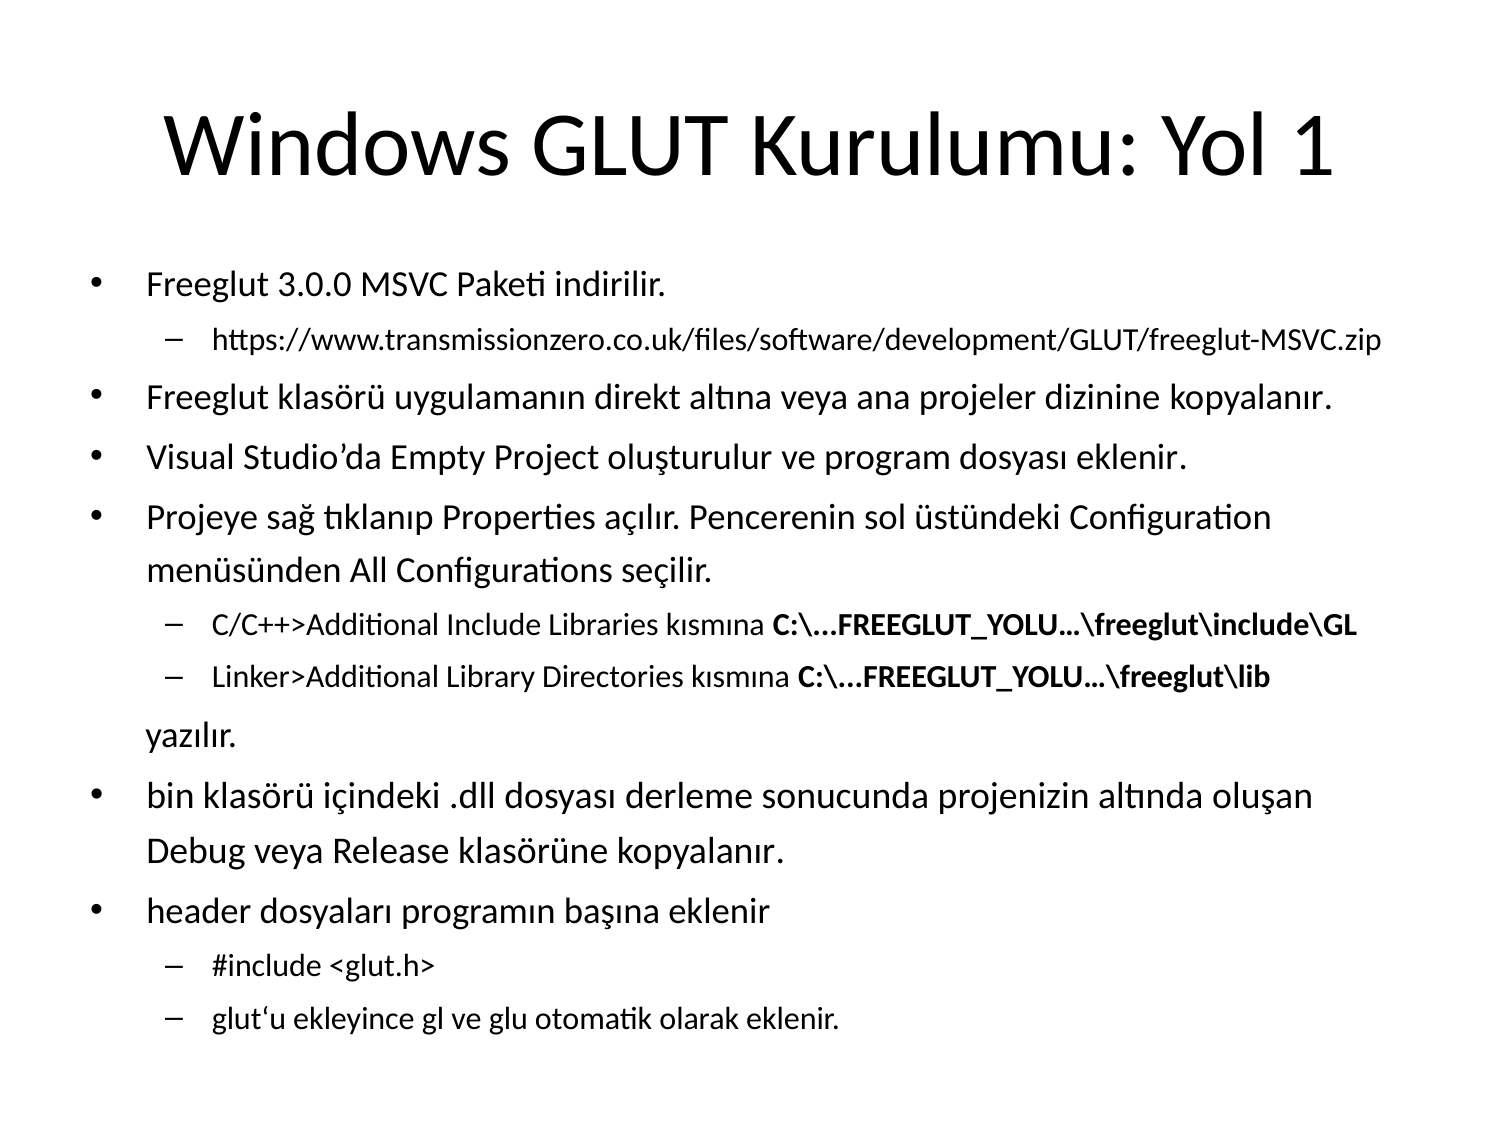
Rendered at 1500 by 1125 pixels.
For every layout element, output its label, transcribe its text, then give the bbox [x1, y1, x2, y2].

list Freeglut 3.0.0 MSVC Paketi indirilir. https://www.transmissionzero.co.uk/files/software/development/GLUT/freeglut-MSVC.zip Freeglut klasörü uygulamanın direkt altına veya ana projeler dizinine kopyalanır. Visual Studio’da Empty Project oluşturulur ve program dosyası eklenir. Projeye sağ tıklanıp Properties açılır. Pencerenin sol üstündeki Configuration menüsünden All Configurations seçilir. C/C++>Additional Include Libraries kısmına C:\...FREEGLUT_YOLU…\freeglut\include\GL Linker>Additional Library Directories kısmına C:\...FREEGLUT_YOLU…\freeglut\lib yazılır. bin klasörü içindeki .dll dosyası derleme sonucunda projenizin altında oluşan Debug veya Release klasörüne kopyalanır. header dosyaları programın başına eklenir #include <glut.h> glut‘u ekleyince gl ve glu otomatik olarak eklenir. [75, 243, 1400, 1059]
title Windows GLUT Kurulumu: Yol 1 [75, 45, 1425, 233]
